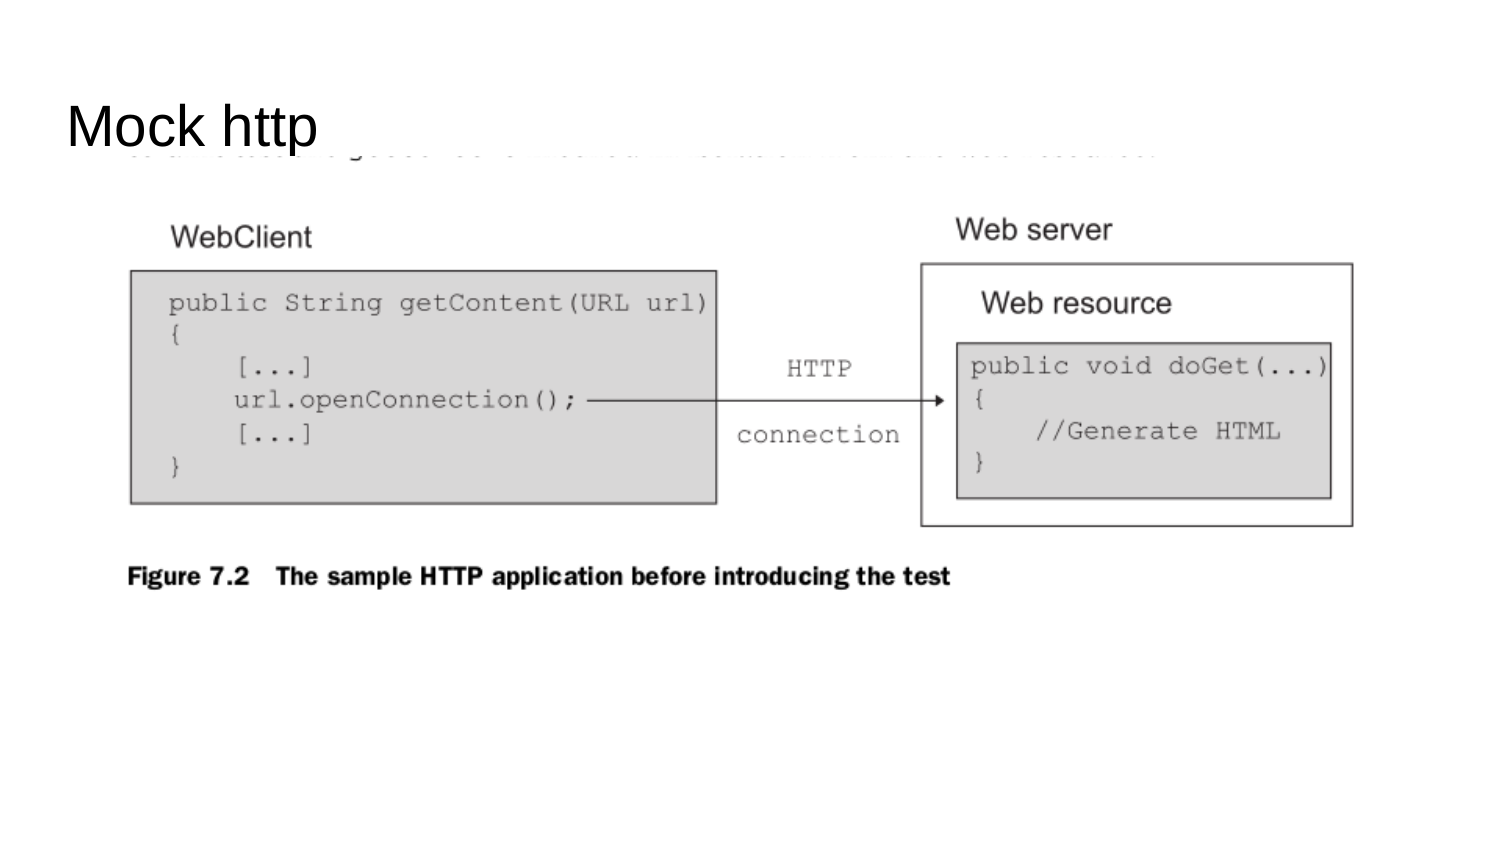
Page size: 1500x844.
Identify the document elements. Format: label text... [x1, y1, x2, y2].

title Mock http [51, 72, 1449, 162]
picture [54, 156, 1446, 687]
